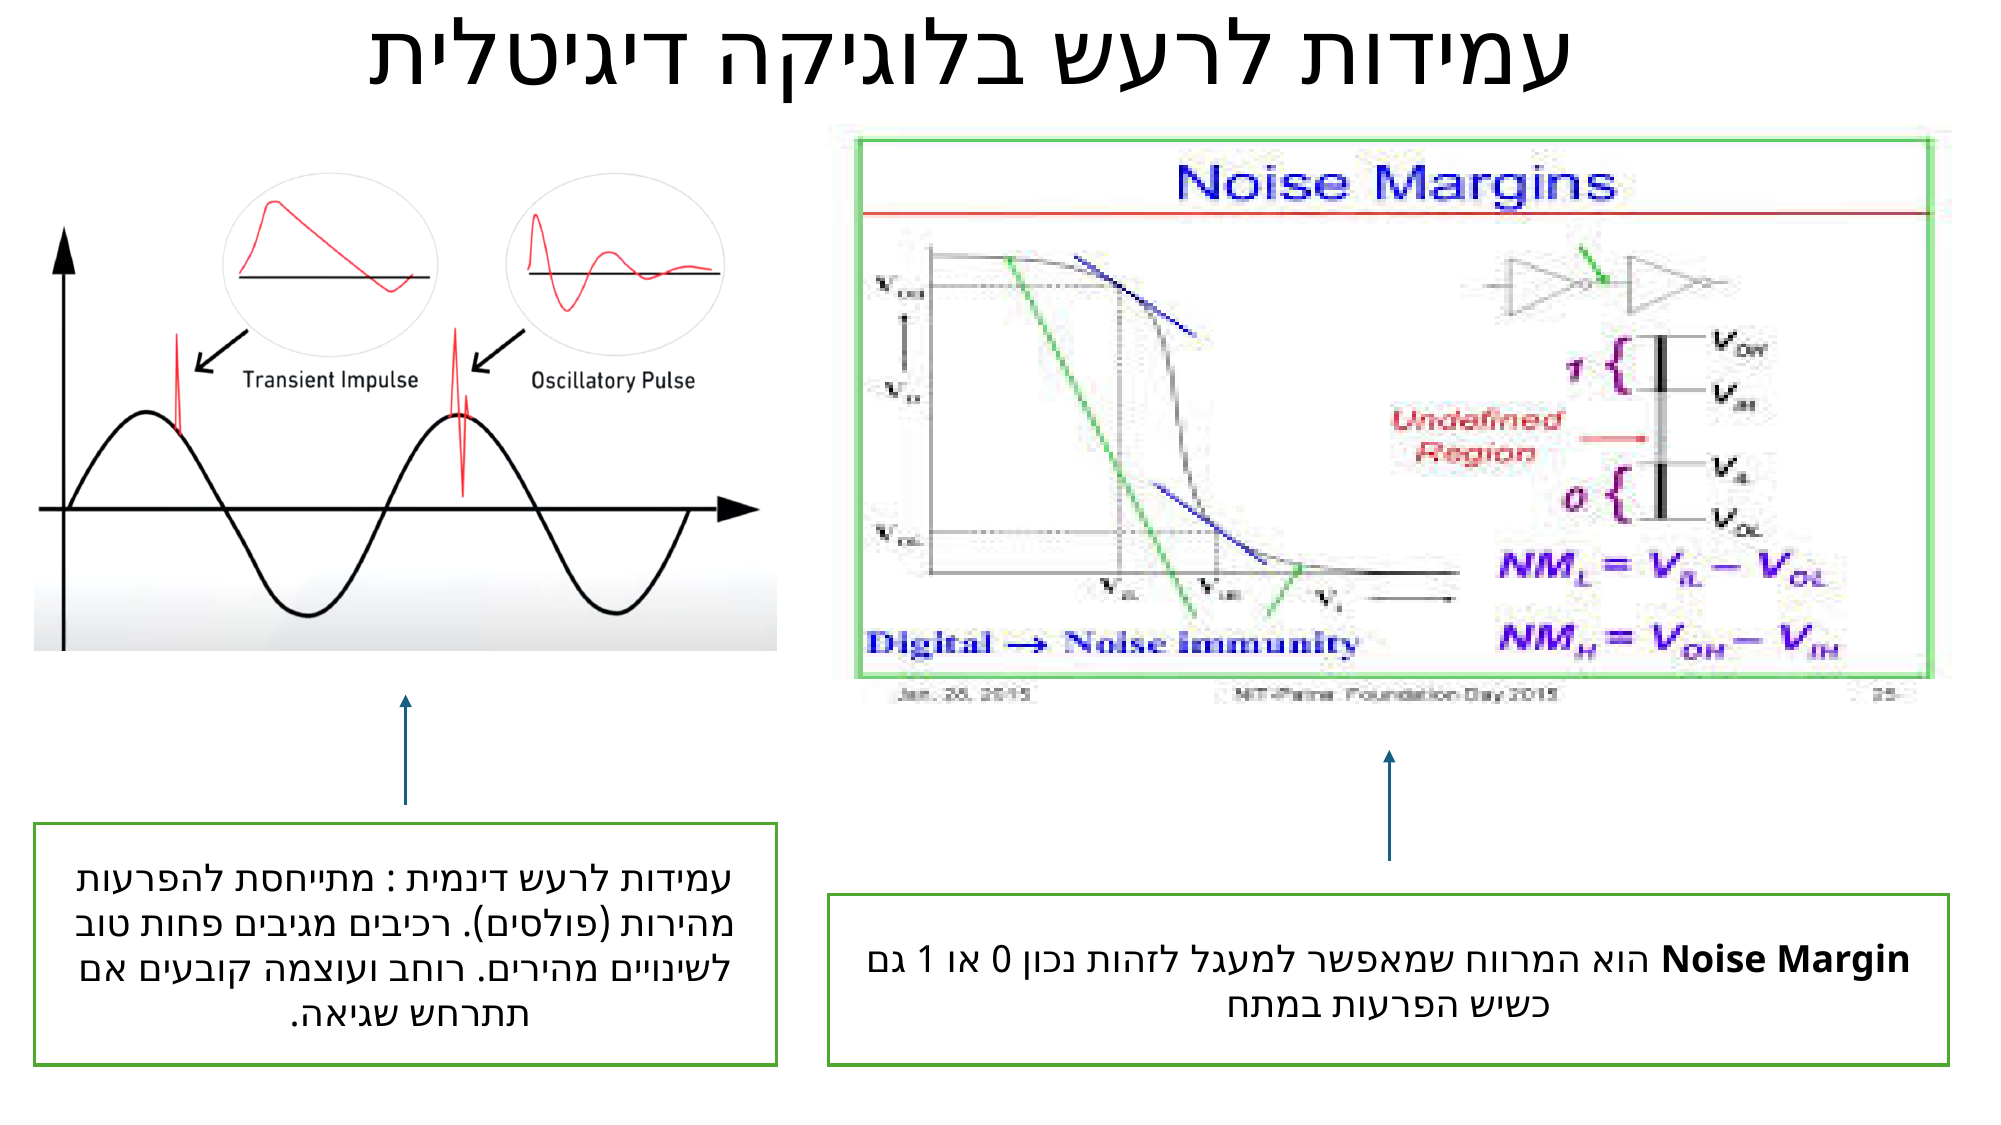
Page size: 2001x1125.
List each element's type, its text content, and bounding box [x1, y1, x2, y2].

picture [33, 153, 777, 652]
title עמידות לרעש בלוגיקה דיגיטלית [110, 0, 1836, 141]
text_box Noise Margin הוא המרווח שמאפשר למעגל לזהות נכון 0 או 1 גם כשיש הפרעות במתח [827, 893, 1950, 1067]
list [828, 124, 1966, 737]
text_box עמידות לרעש דינמית : מתייחסת להפרעות מהירות (פולסים). רכיבים מגיבים פחות טוב לשינויים מהירים. רוחב ועוצמה קובעים אם תתרחש שגיאה. [33, 822, 778, 1067]
